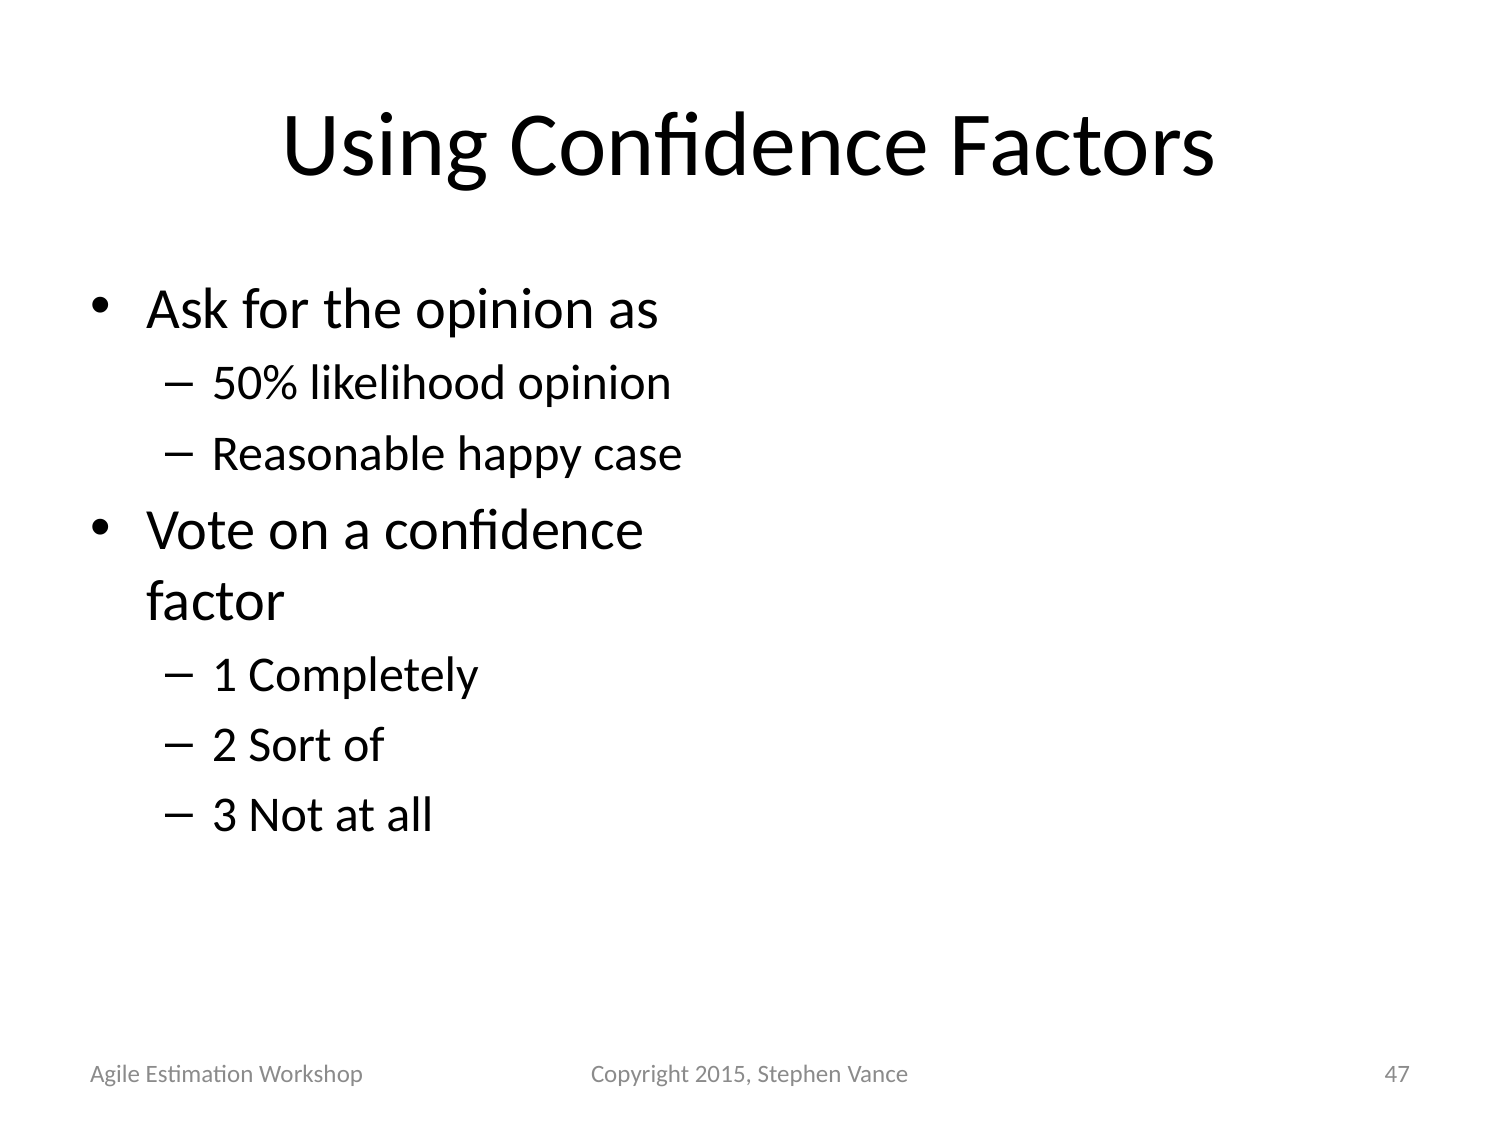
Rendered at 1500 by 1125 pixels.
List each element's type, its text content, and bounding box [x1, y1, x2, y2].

list Ask for the opinion as 50% likelihood opinion Reasonable happy case Vote on a confidence factor 1 Completely 2 Sort of 3 Not at all [75, 262, 738, 1005]
slide_number 47 [1074, 1042, 1425, 1103]
footer Copyright 2015, Stephen Vance [512, 1042, 988, 1103]
title Using Confidence Factors [75, 45, 1425, 233]
slide_number Agile Estimation Workshop [75, 1042, 425, 1103]
